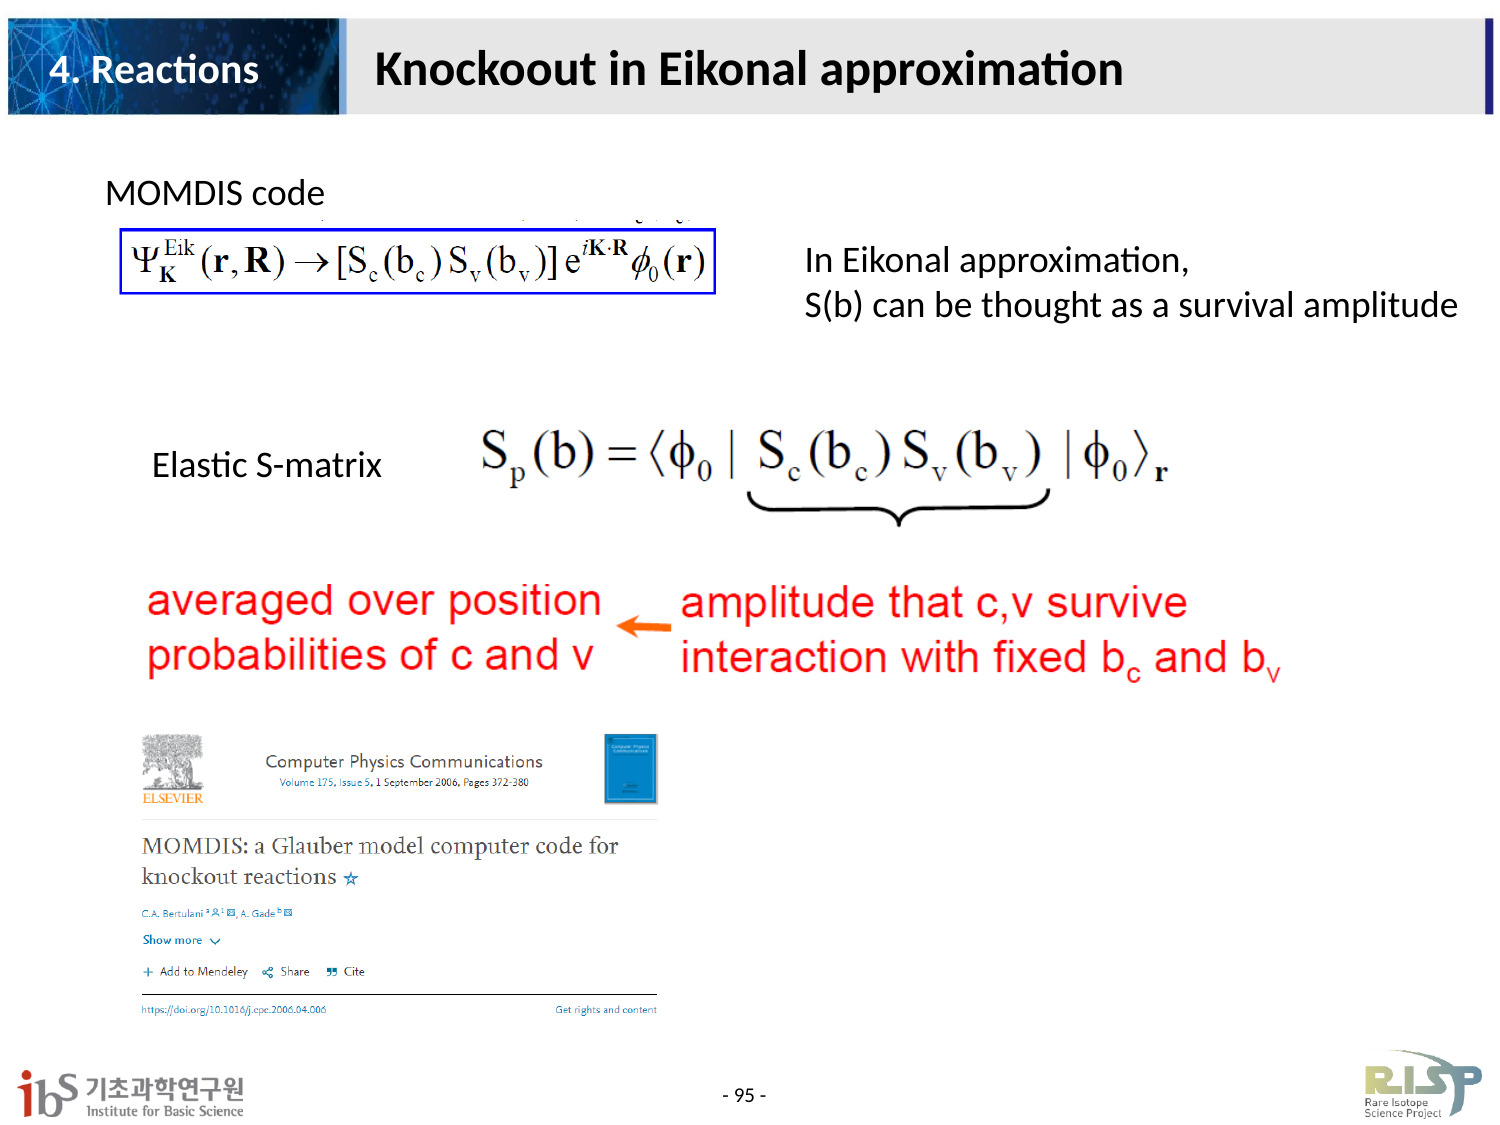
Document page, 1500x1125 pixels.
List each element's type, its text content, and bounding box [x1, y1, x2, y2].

picture [1364, 1049, 1482, 1119]
text_box MOMDIS code [89, 160, 341, 221]
picture [454, 408, 1192, 536]
picture [109, 220, 721, 306]
picture [131, 727, 667, 1031]
picture [2, 10, 1500, 130]
text_box Elastic S-matrix [137, 432, 398, 493]
picture [135, 584, 1291, 696]
picture [17, 1070, 243, 1117]
text_box In Eikonal approximation, S(b) can be thought as a survival amplitude [789, 228, 1475, 333]
